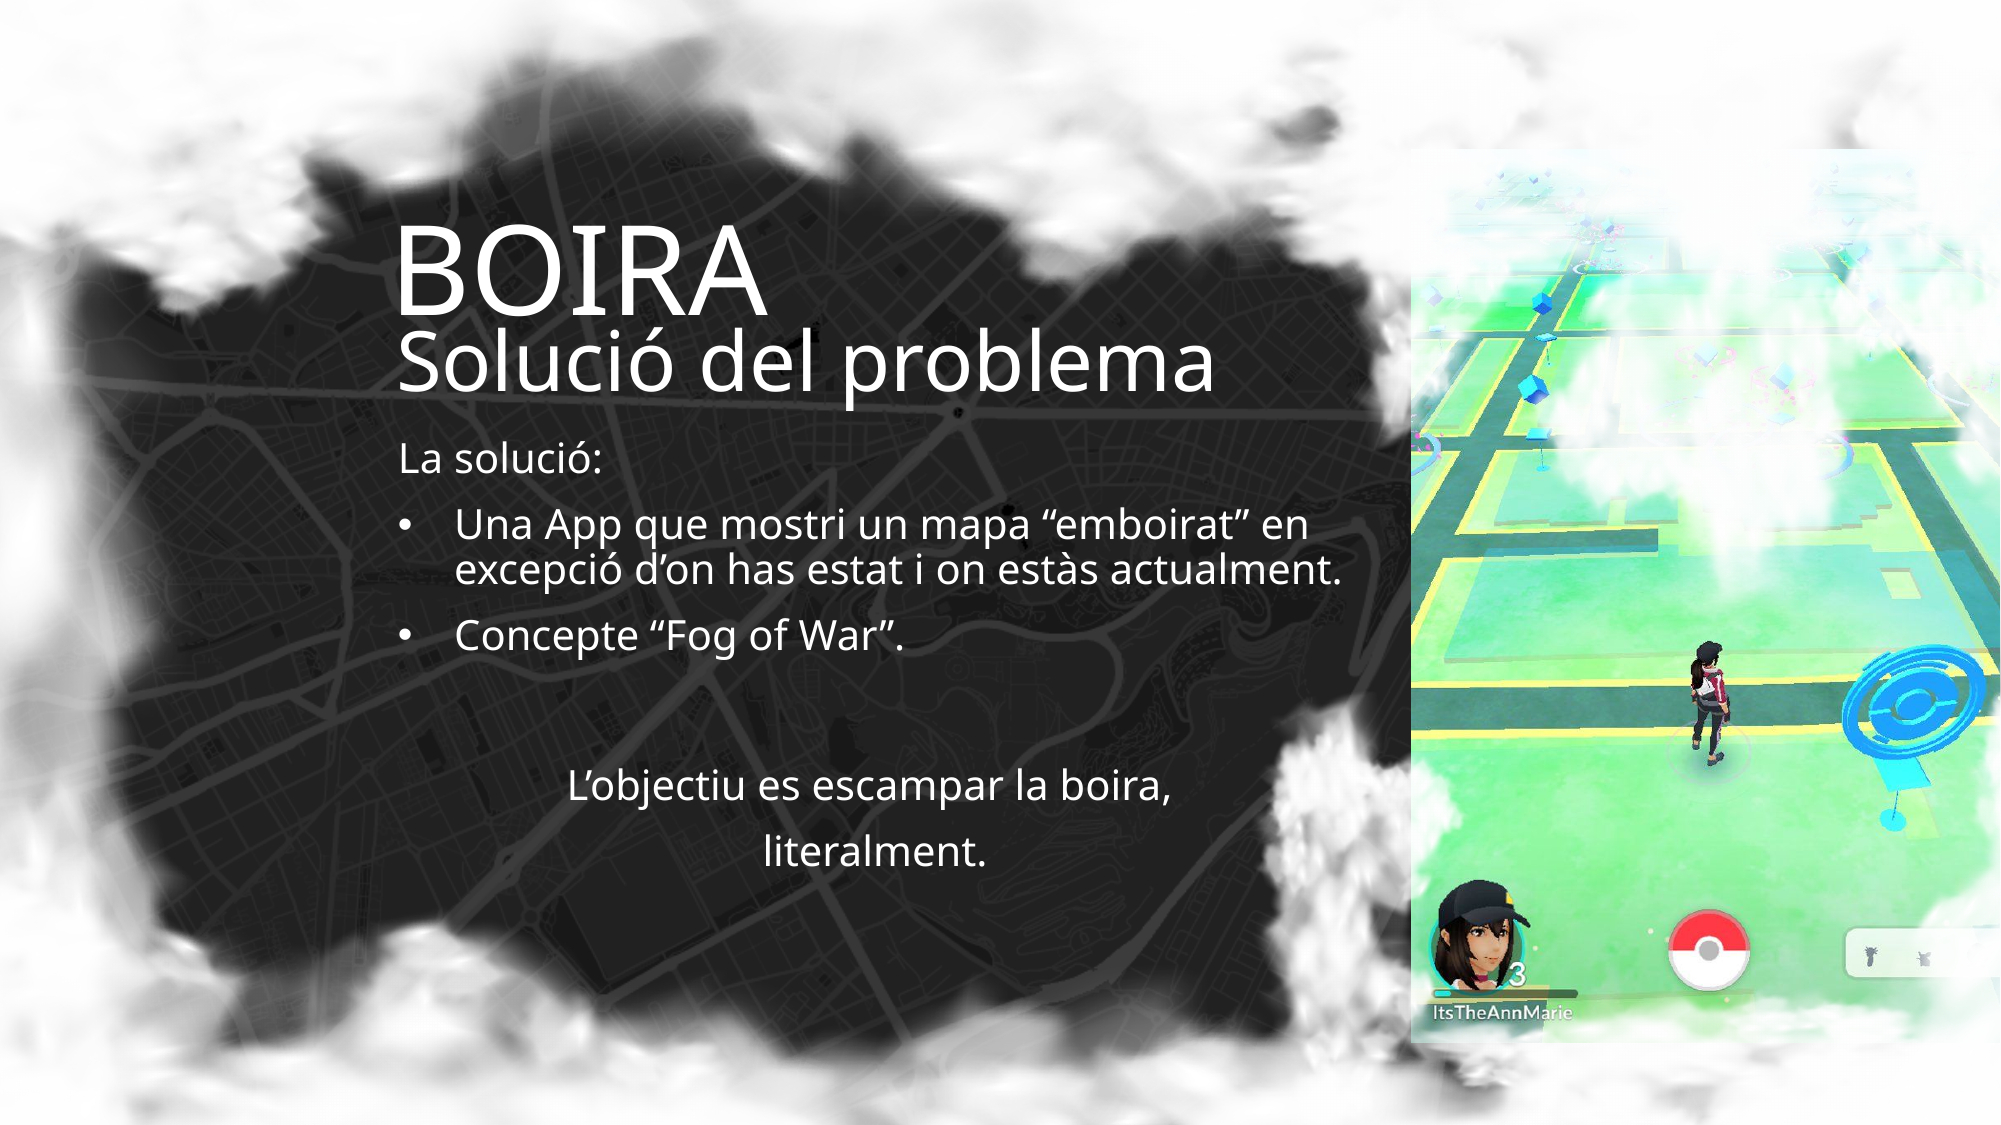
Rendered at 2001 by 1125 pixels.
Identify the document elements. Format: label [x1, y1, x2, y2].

text_box [1082, 0, 2000, 1125]
text_box [0, 0, 1082, 1125]
